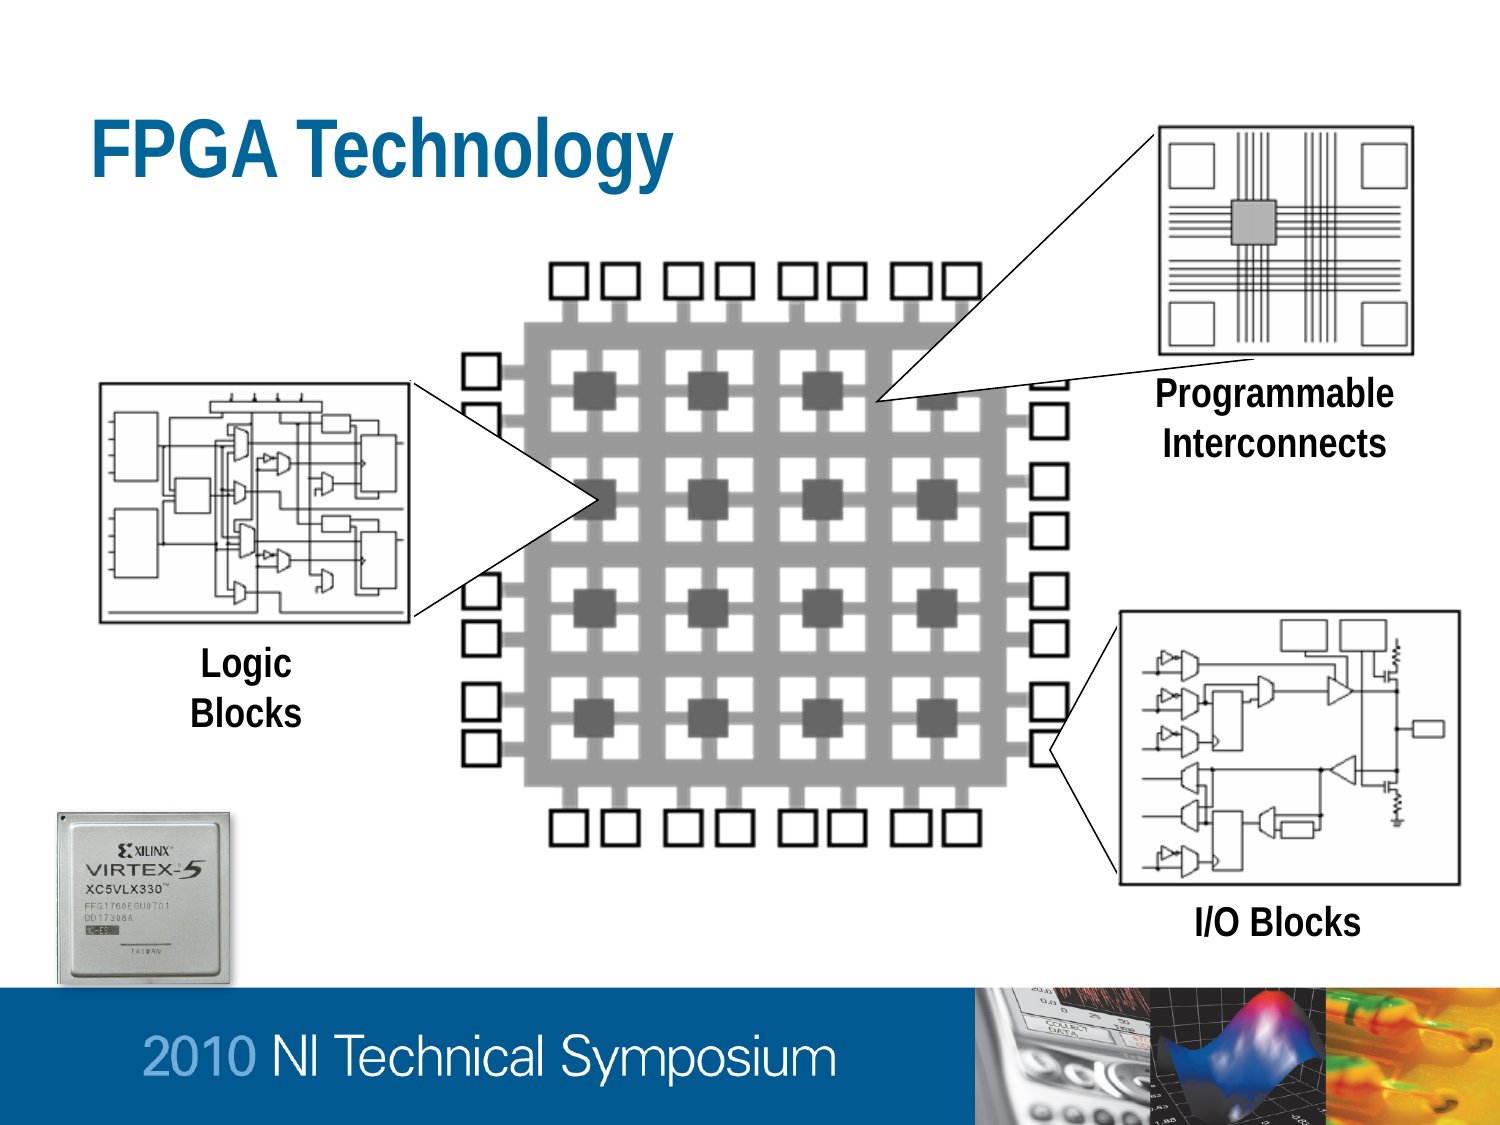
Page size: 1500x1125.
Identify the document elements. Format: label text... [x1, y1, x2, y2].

text_box [1049, 140, 1183, 378]
text_box [1090, 638, 1111, 862]
text_box [418, 385, 432, 614]
text_box I/O Blocks [1179, 897, 1377, 953]
title FPGA Technology [74, 49, 1351, 238]
text_box Logic Blocks [175, 636, 318, 744]
picture [0, 0, 1500, 1125]
text_box Programmable Interconnects [1140, 367, 1410, 474]
